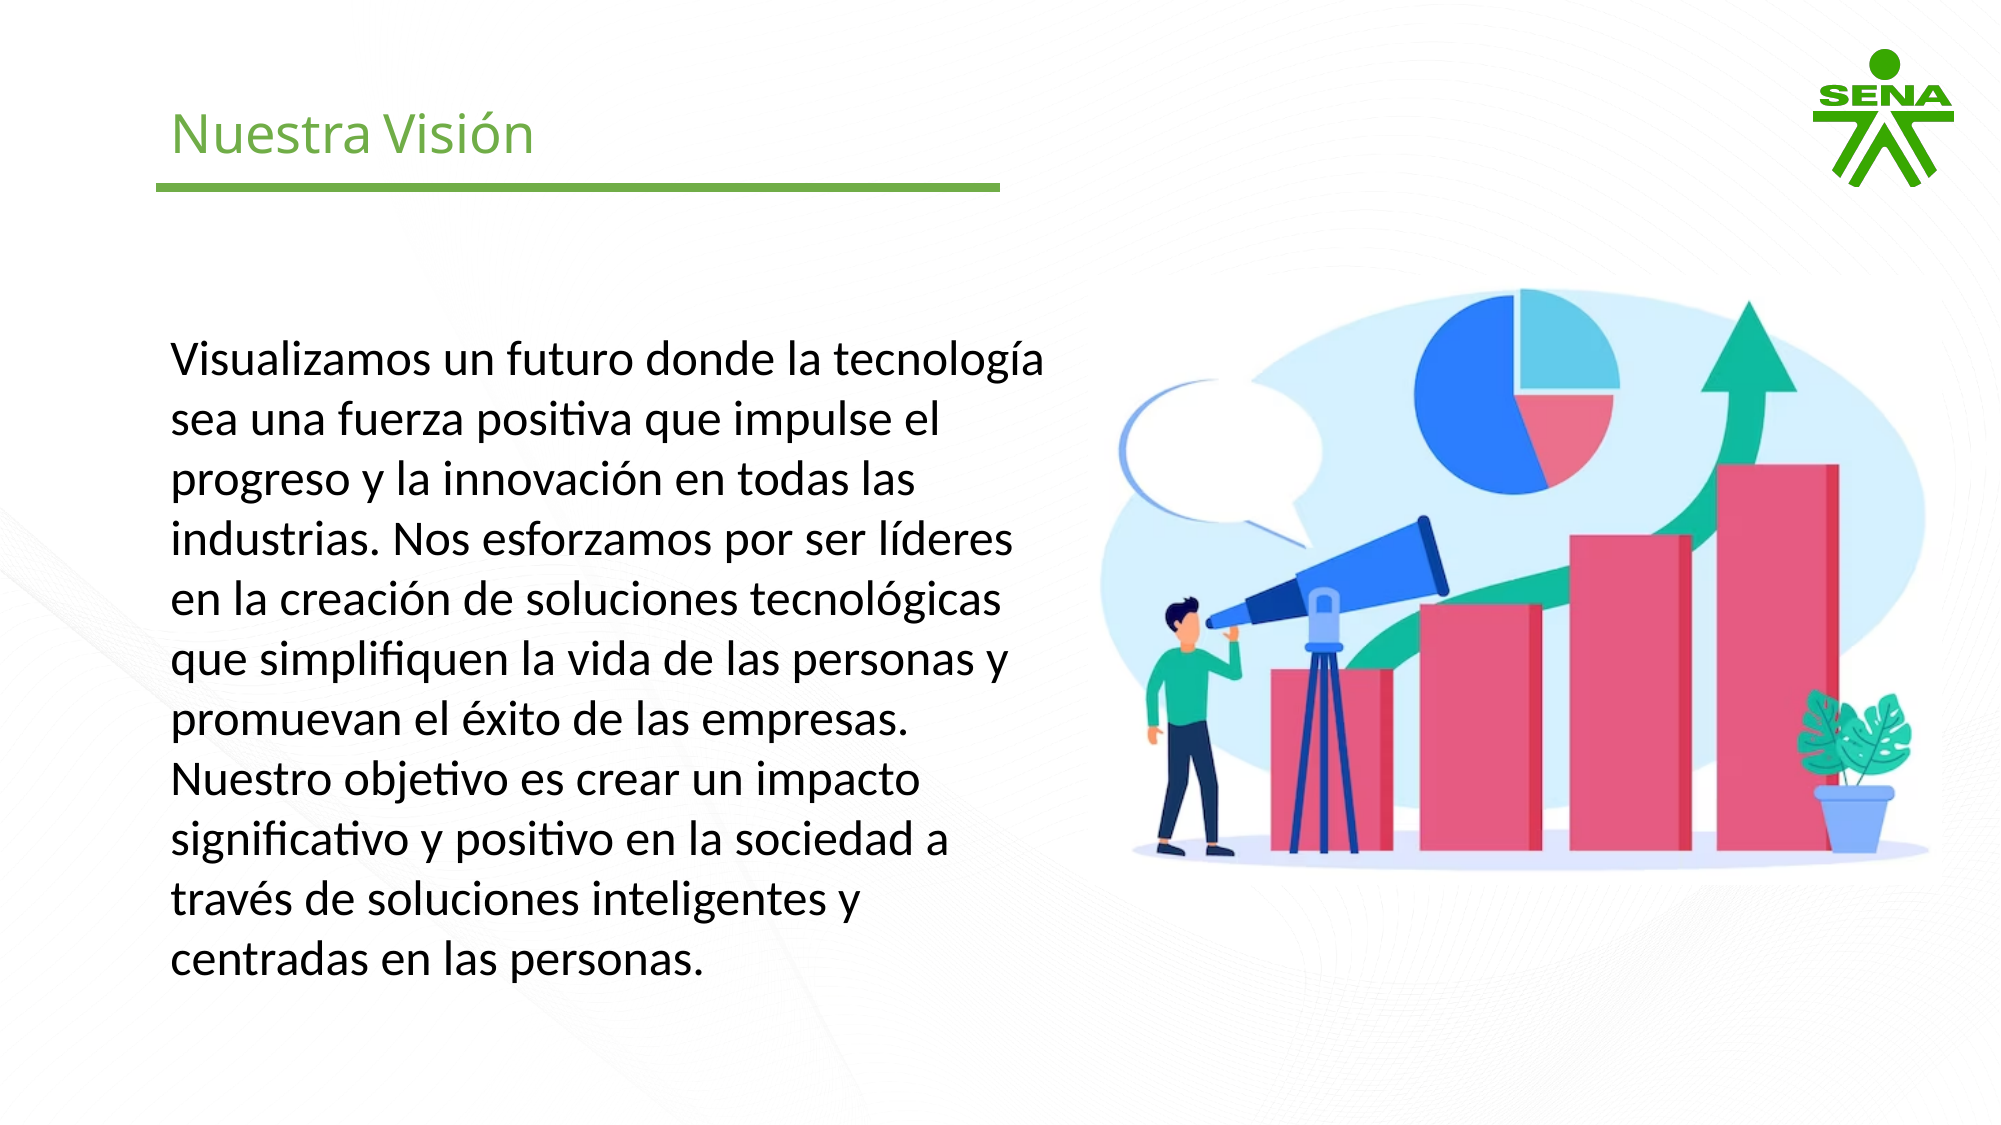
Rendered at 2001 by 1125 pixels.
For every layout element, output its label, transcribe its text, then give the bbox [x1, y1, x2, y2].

picture [0, 0, 2000, 1125]
text_box Nuestra Visión​ [155, 99, 1066, 276]
text_box Visualizamos un futuro donde la tecnología sea una fuerza positiva que impulse el progreso y la innovación en todas las industrias. Nos esforzamos por ser líderes en la creación de soluciones tecnológicas que simplifiquen la vida de las personas y promuevan el éxito de las empresas. Nuestro objetivo es crear un impacto significativo y positivo en la sociedad a través de soluciones inteligentes y centradas en las personas.​ [155, 318, 1066, 994]
